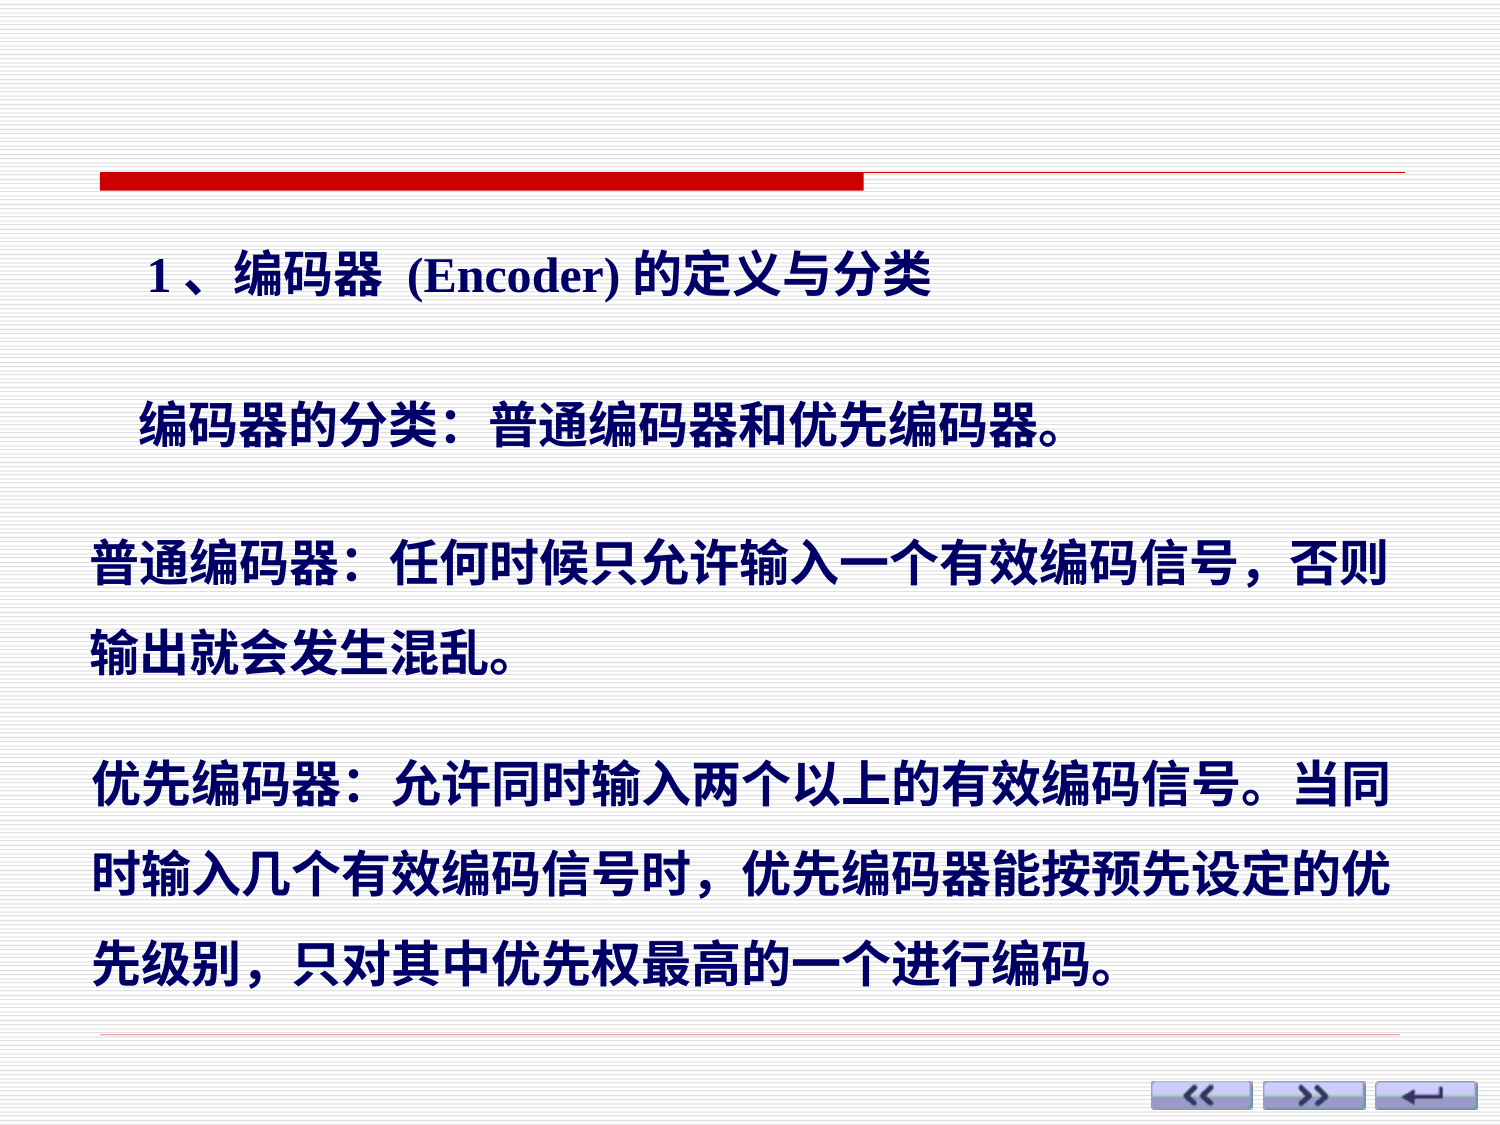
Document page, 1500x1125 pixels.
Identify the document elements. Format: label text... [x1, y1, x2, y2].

text_box 普通编码器：任何时候只允许输入一个有效编码信号，否则输出就会发生混乱。 [74, 493, 1425, 689]
text_box 编码器的分类：普通编码器和优先编码器。 [123, 386, 1294, 462]
text_box 1、编码器 (Encoder)的定义与分类 [131, 234, 948, 310]
picture [0, 0, 1500, 1125]
text_box 优先编码器：允许同时输入两个以上的有效编码信号。当同时输入几个有效编码信号时，优先编码器能按预先设定的优先级别，只对其中优先权最高的一个进行编码。 [76, 714, 1427, 1000]
